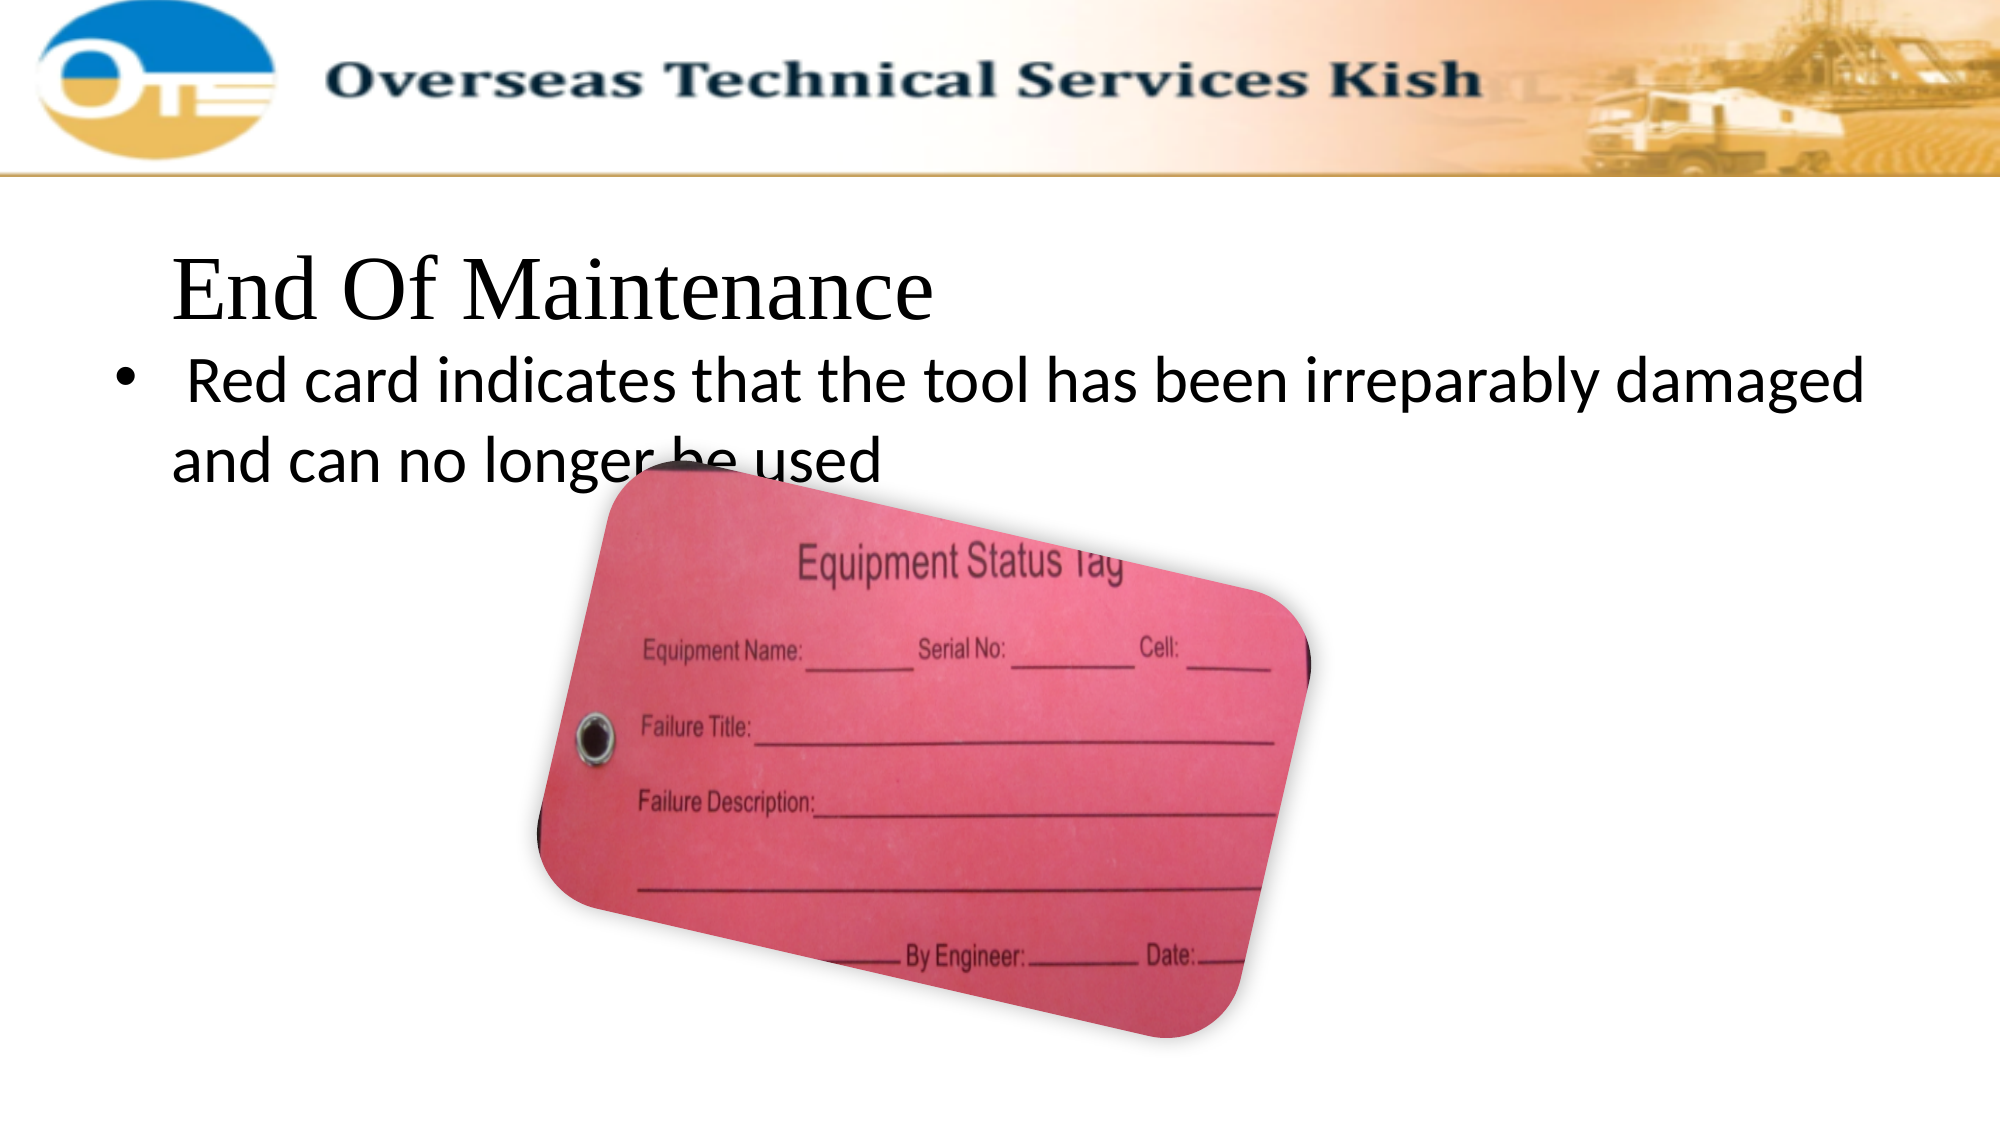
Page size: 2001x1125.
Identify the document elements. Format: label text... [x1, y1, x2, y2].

title End Of Maintenance [155, 188, 1569, 327]
list Red card indicates that the tool has been irreparably damaged and can no longer be used [99, 327, 1900, 1071]
picture [536, 460, 1312, 1038]
picture [0, 0, 2000, 178]
